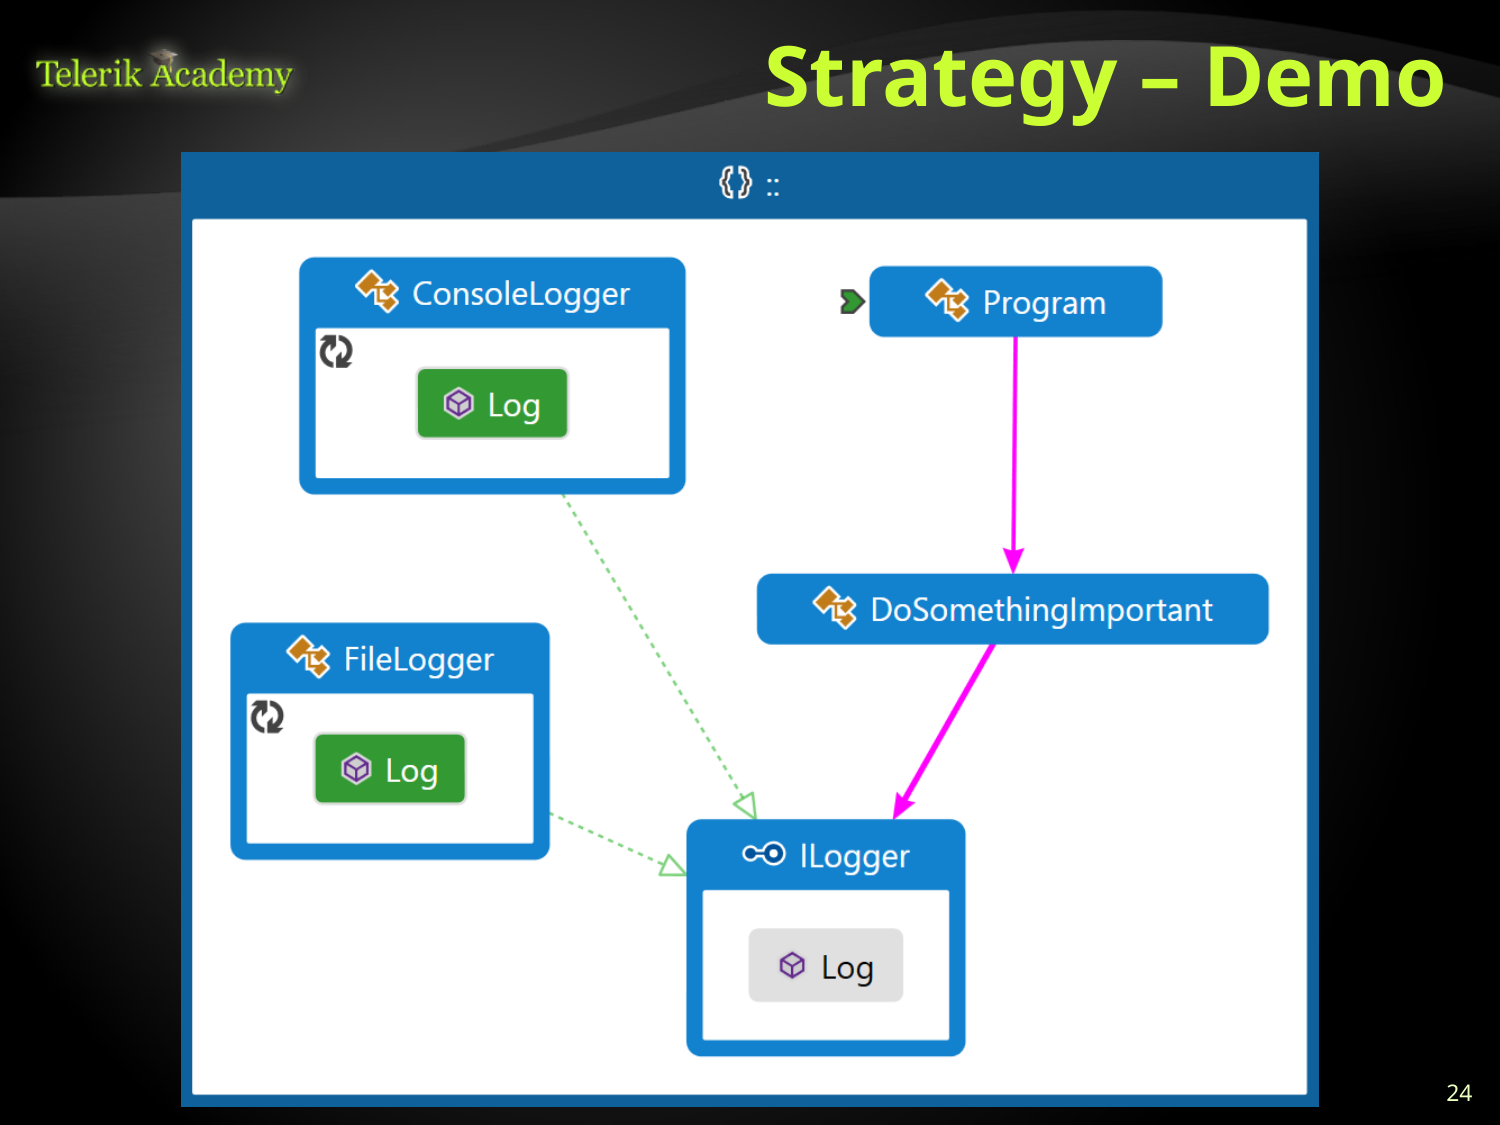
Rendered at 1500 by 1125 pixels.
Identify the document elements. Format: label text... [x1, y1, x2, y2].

slide_number 24 [1412, 1074, 1488, 1113]
picture [0, 0, 1500, 1125]
title Strategy – Demo [300, 12, 1463, 150]
